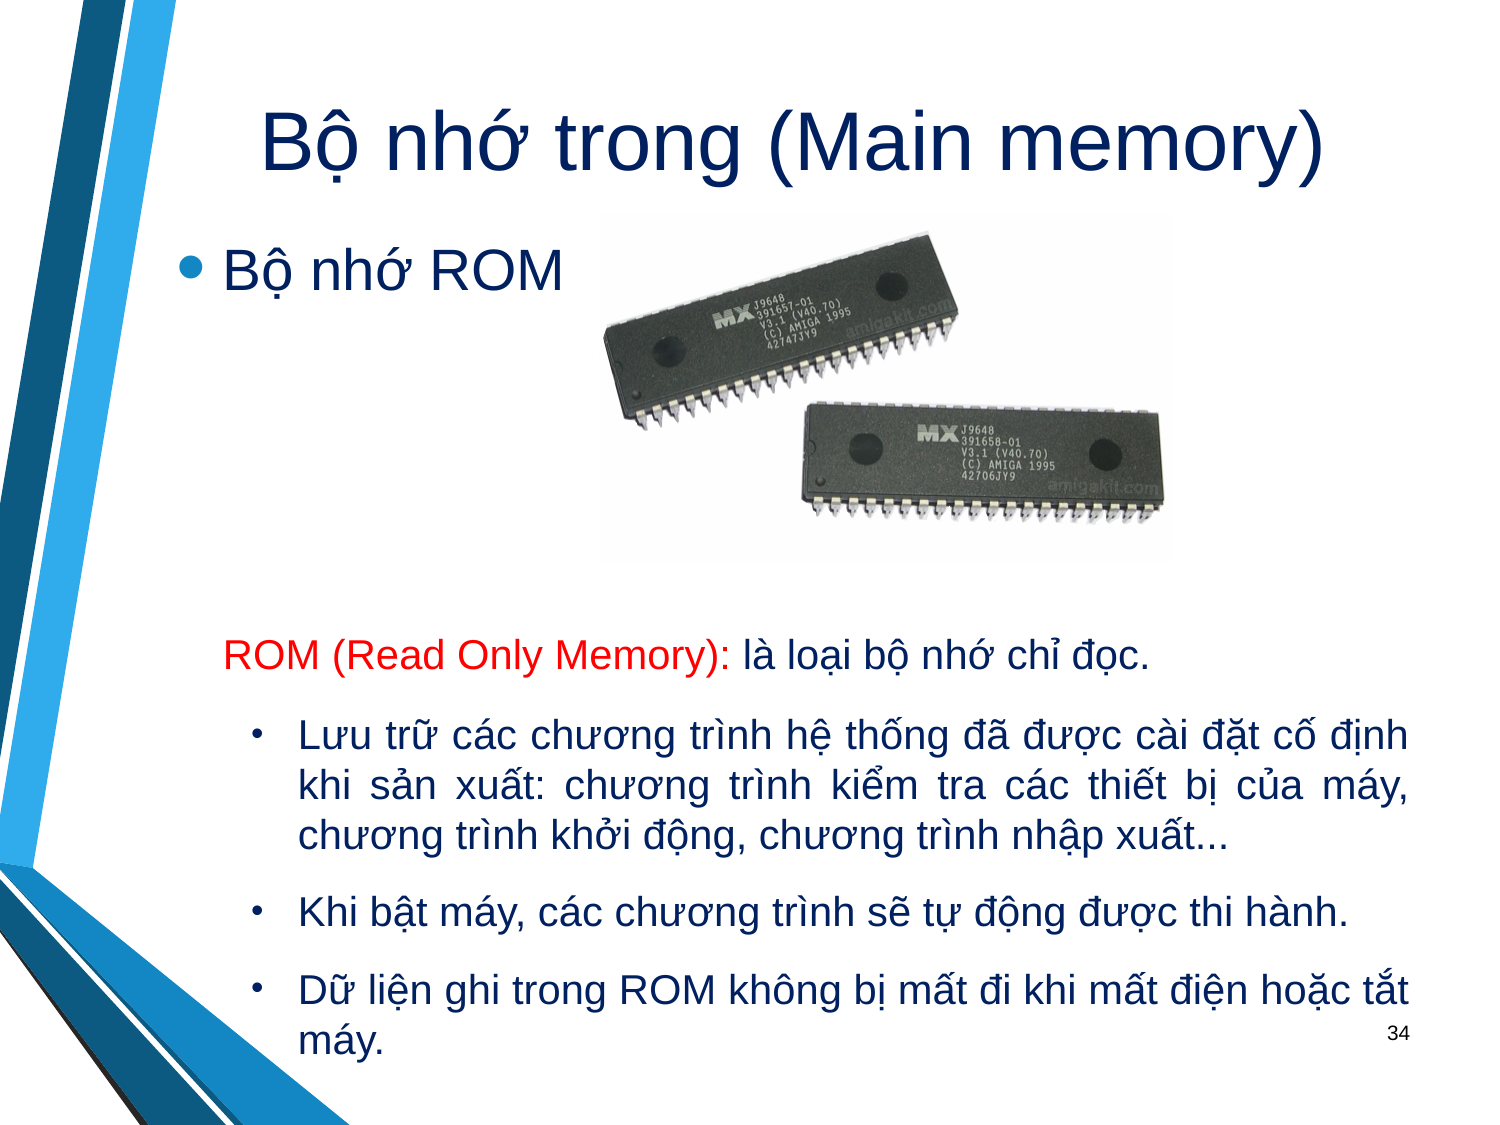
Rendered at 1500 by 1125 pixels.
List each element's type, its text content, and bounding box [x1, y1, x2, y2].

title Bộ nhớ trong (Main memory) [161, 75, 1425, 200]
list Bộ nhớ ROM ROM (Read Only Memory): là loại bộ nhớ chỉ đọc. Lưu trữ các chương trình hệ thống đã được cài đặt cố định khi sản xuất: chương trình kiểm tra các thiết bị của máy, chương trình khởi động, chương trình nhập xuất... Khi bật máy, các chương trình sẽ tự động được thi hành. Dữ liện ghi trong ROM không bị mất đi khi mất điện hoặc tắt máy. [161, 224, 1425, 1079]
picture [598, 214, 1173, 563]
slide_number 34 [1354, 1001, 1425, 1062]
